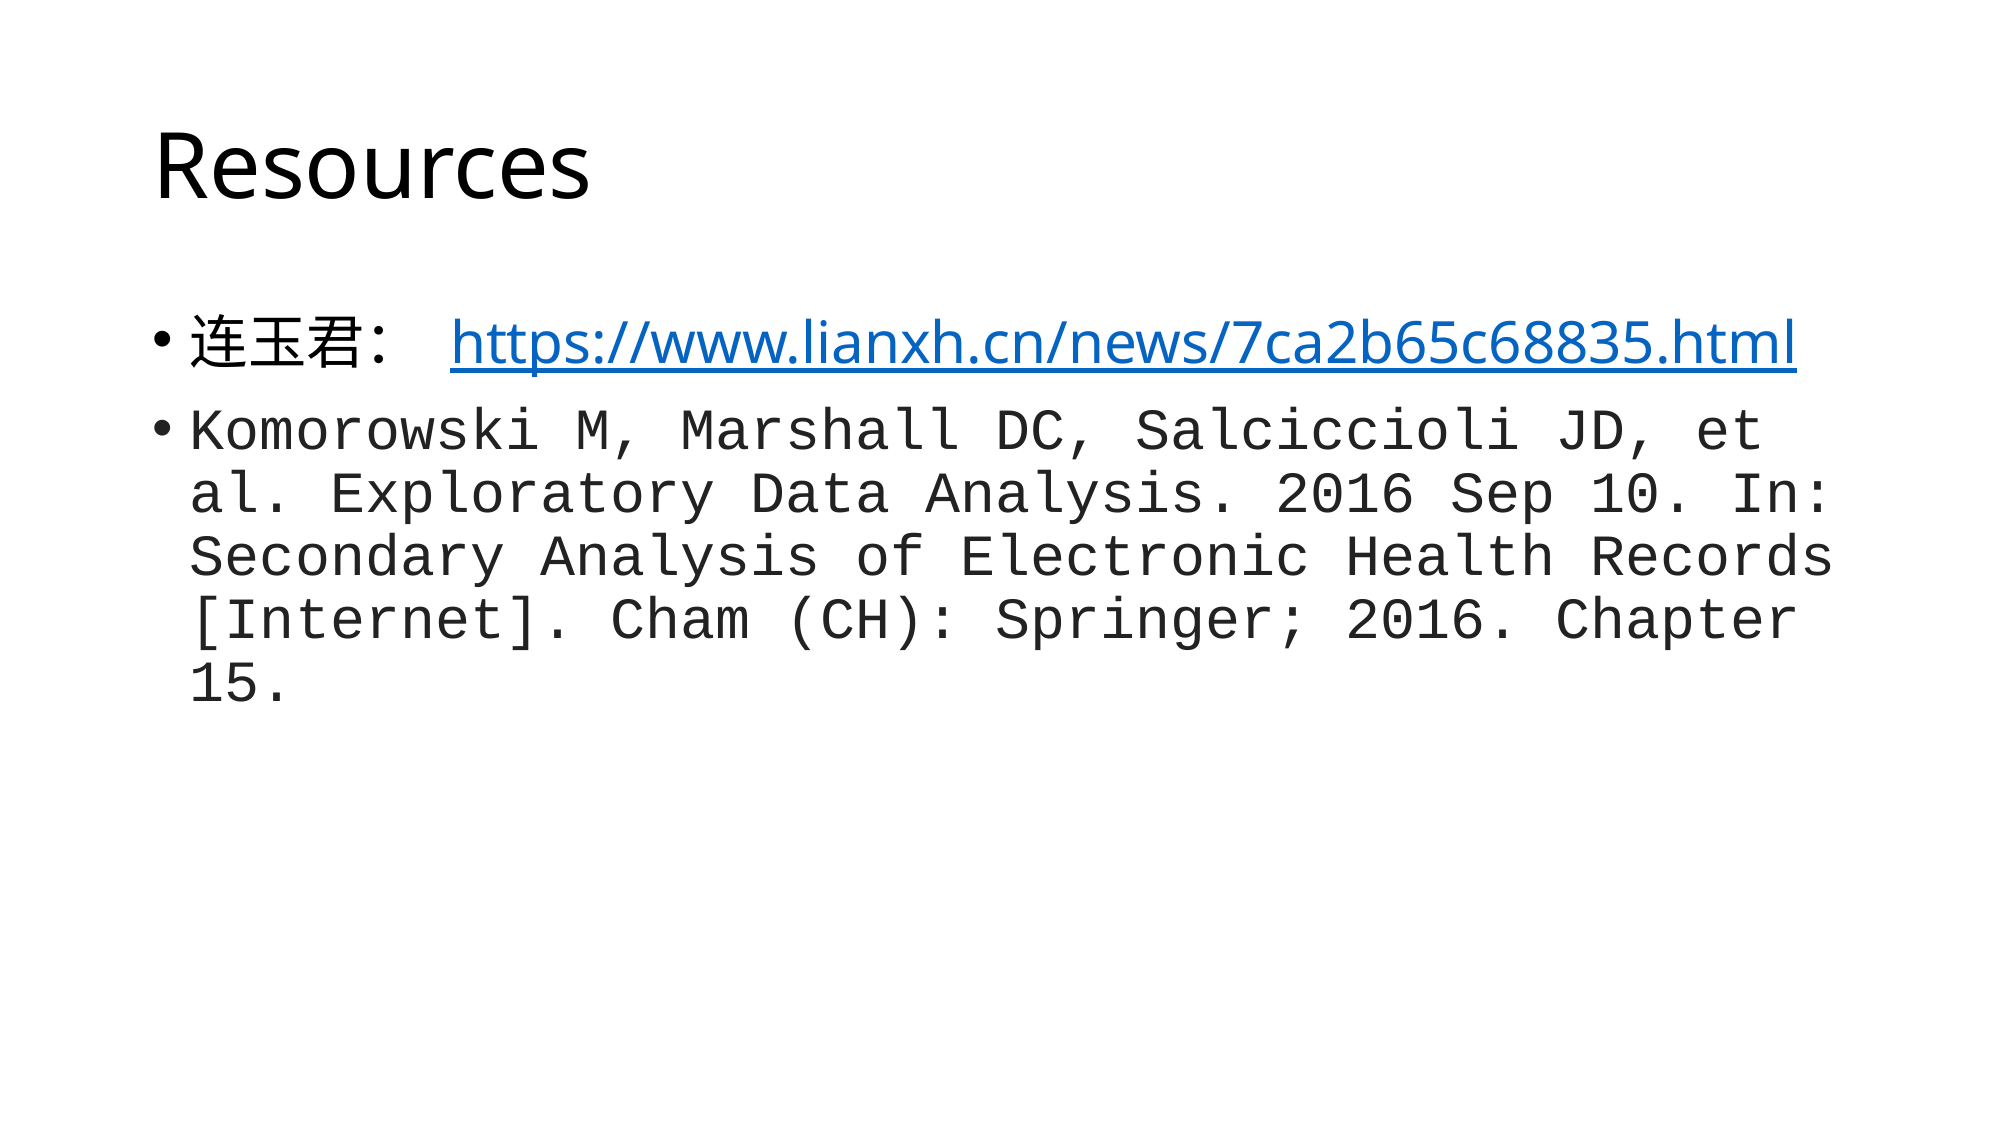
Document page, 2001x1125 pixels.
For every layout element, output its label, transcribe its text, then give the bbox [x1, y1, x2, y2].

list 连玉君： https://www.lianxh.cn/news/7ca2b65c68835.html Komorowski M, Marshall DC, Salciccioli JD, et al. Exploratory Data Analysis. 2016 Sep 10. In: Secondary Analysis of Electronic Health Records [Internet]. Cham (CH): Springer; 2016. Chapter 15. [137, 299, 1863, 1014]
title Resources [137, 59, 1863, 278]
